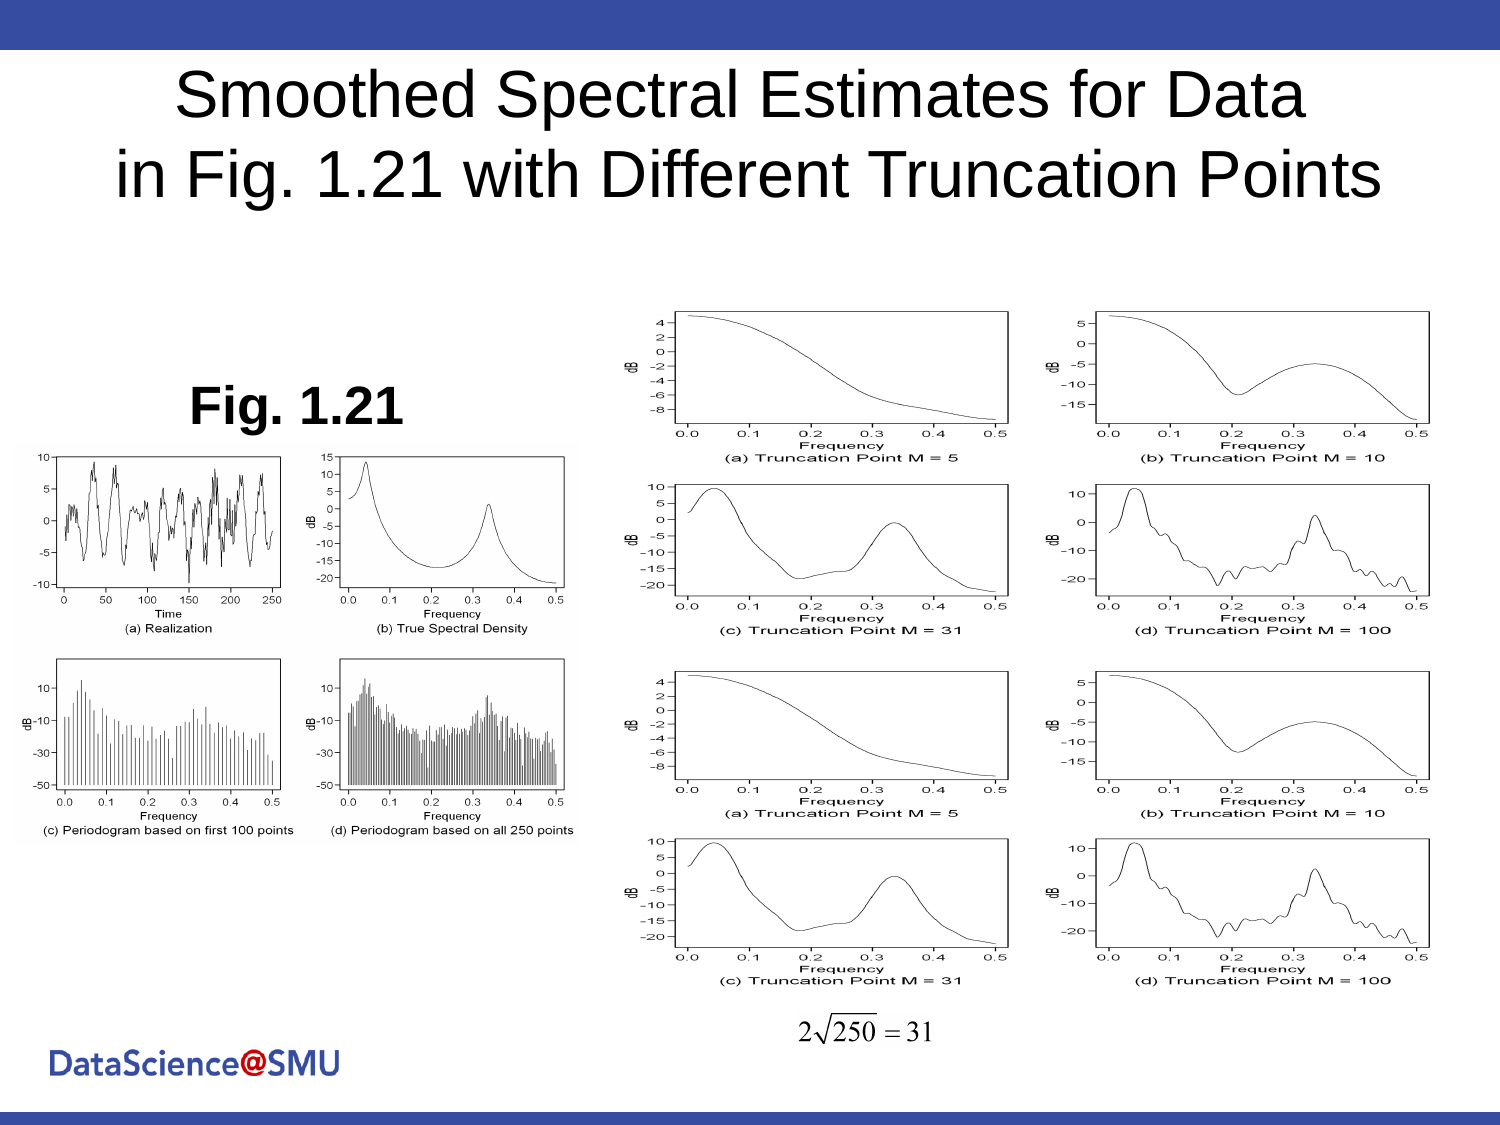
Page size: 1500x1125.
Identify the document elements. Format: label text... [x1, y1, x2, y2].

picture [14, 441, 581, 847]
picture [612, 659, 1454, 994]
picture [612, 299, 1454, 645]
picture [50, 1049, 339, 1076]
text_box Fig. 1.21 [96, 362, 498, 440]
title Smoothed Spectral Estimates for Data in Fig. 1.21 with Different Truncation Points [75, 37, 1425, 225]
picture [795, 1009, 934, 1048]
